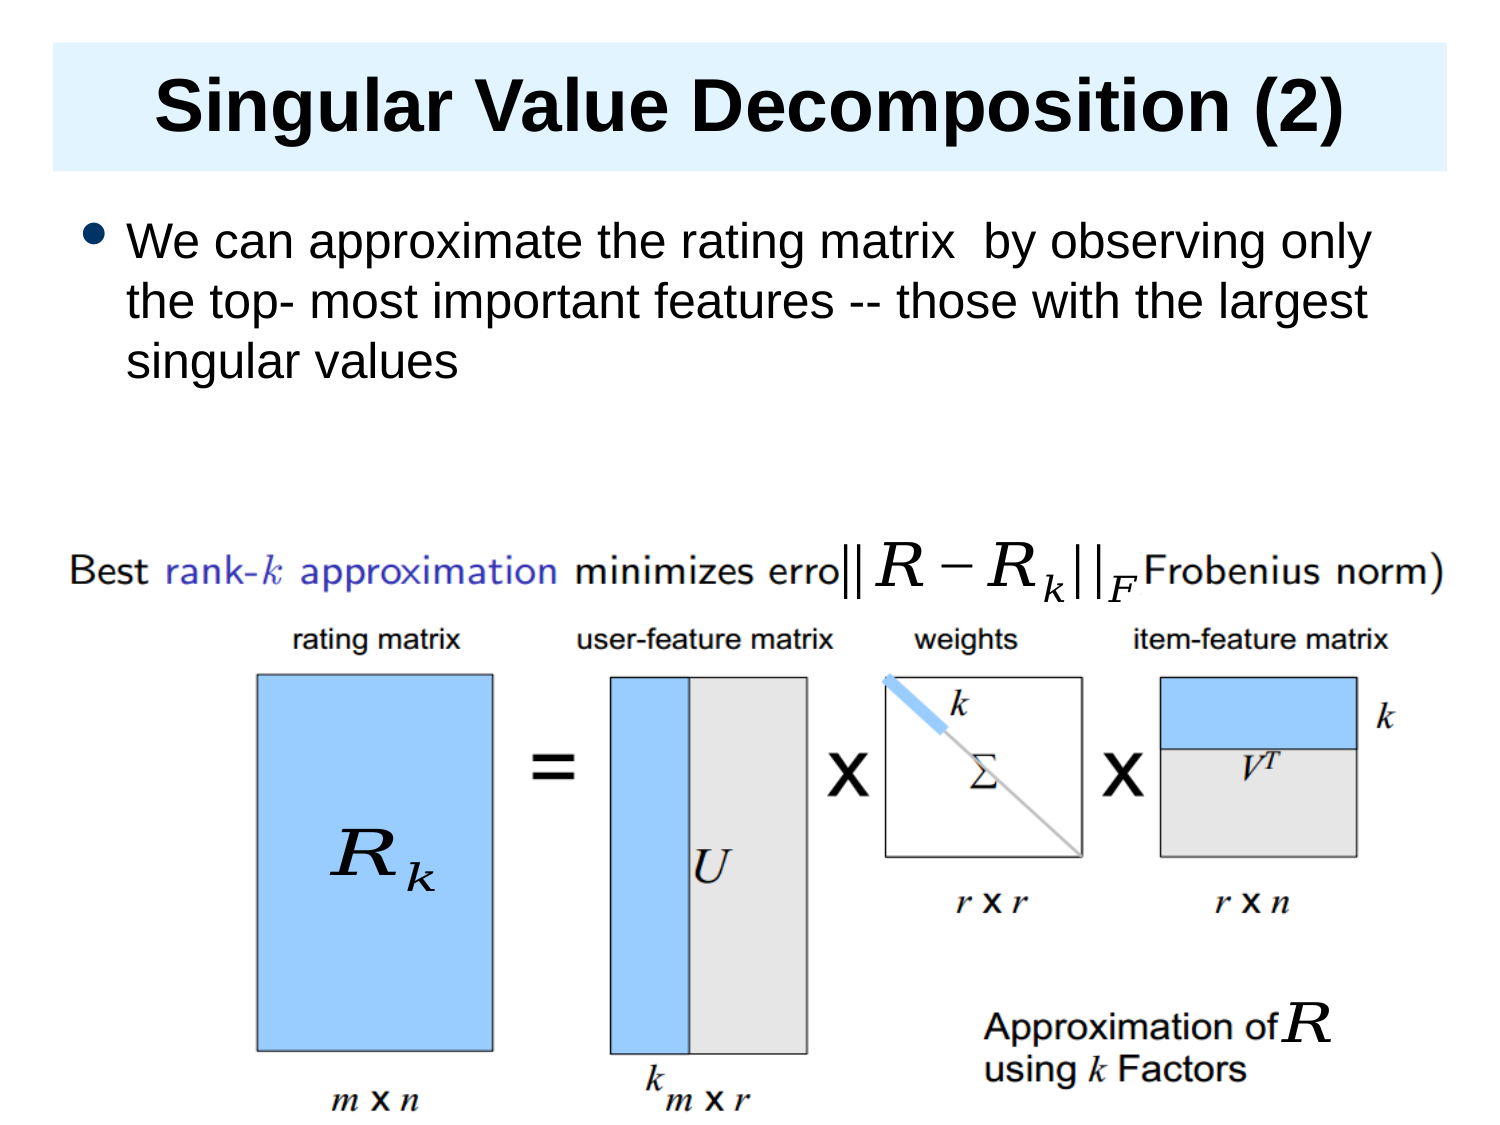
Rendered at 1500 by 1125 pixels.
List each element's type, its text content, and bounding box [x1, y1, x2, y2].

title Singular Value Decomposition (2) [53, 42, 1447, 172]
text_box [67, 533, 1450, 1120]
